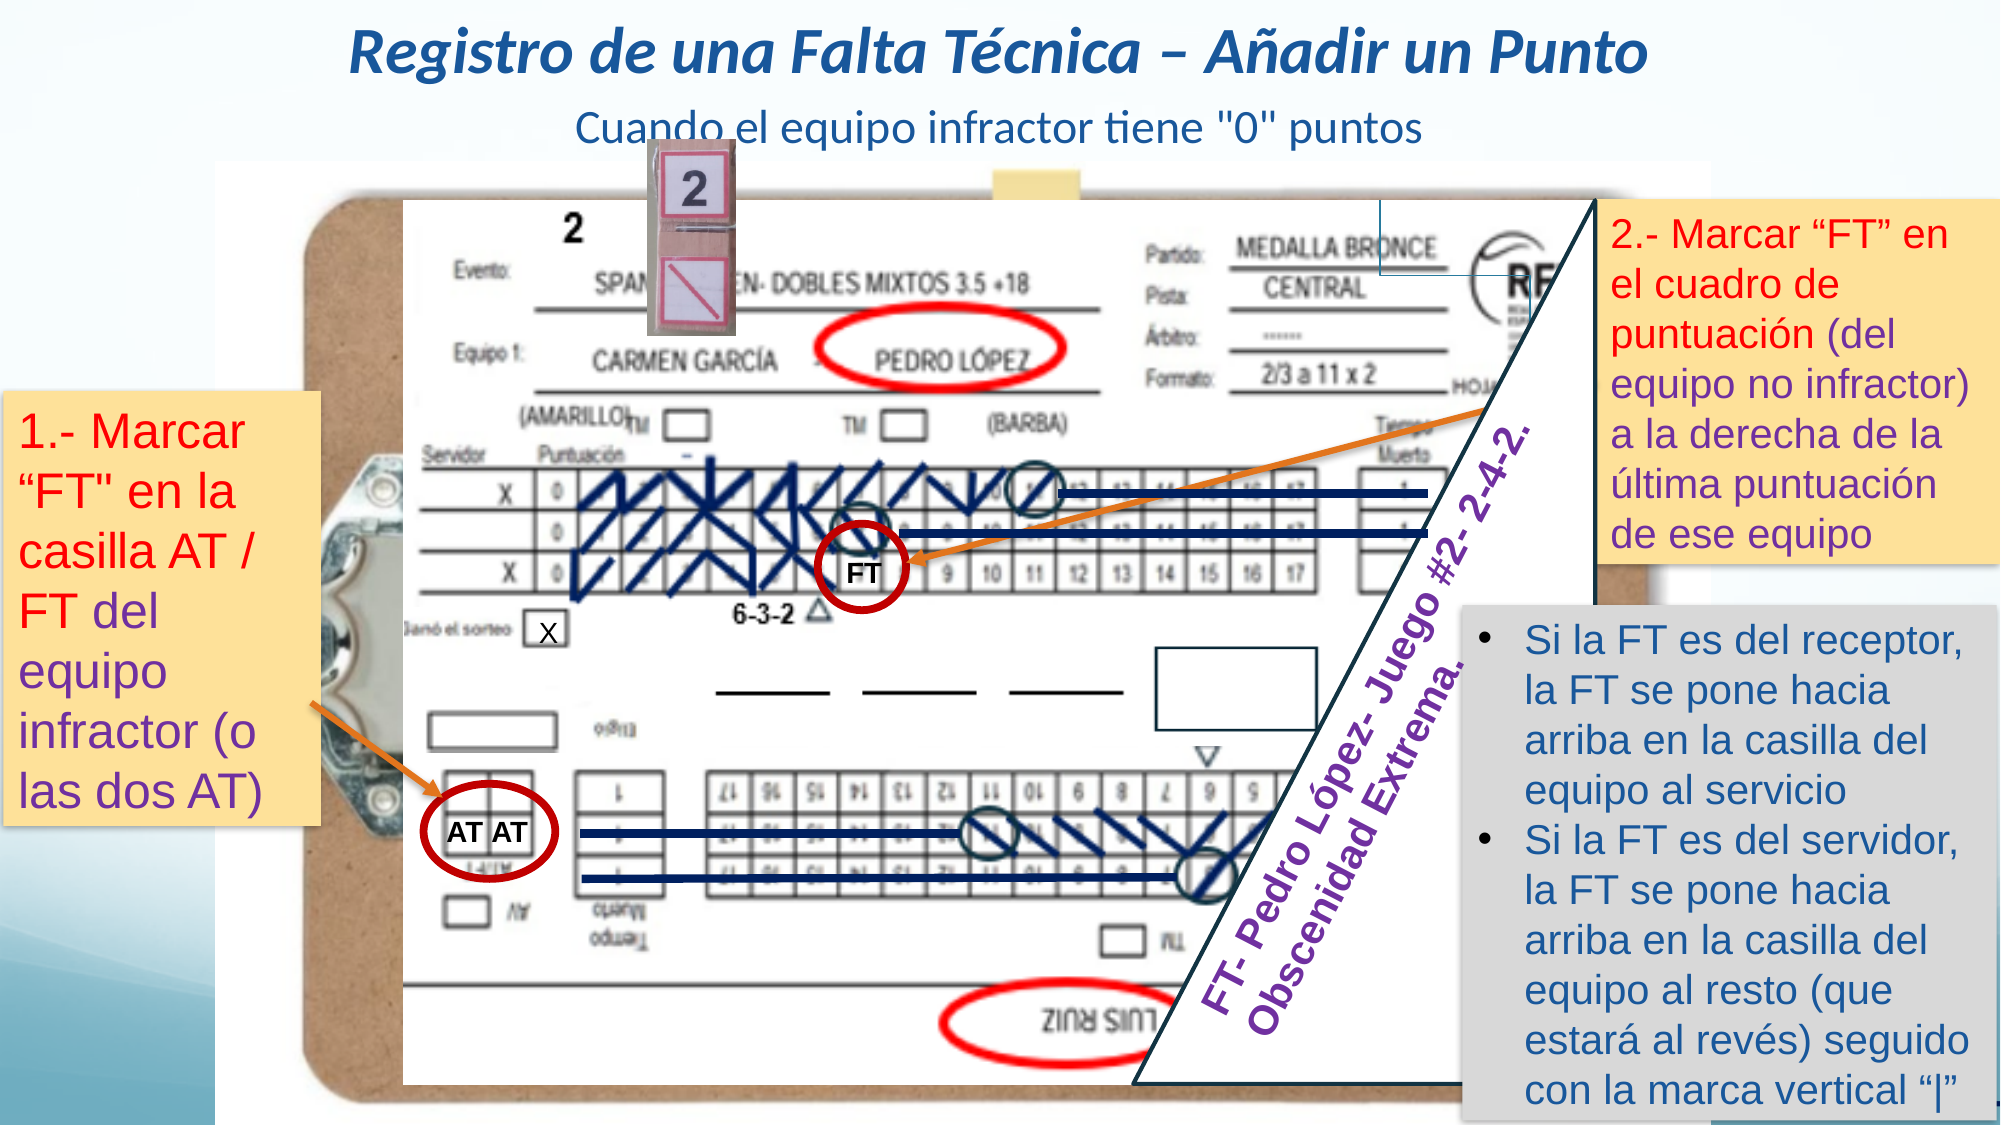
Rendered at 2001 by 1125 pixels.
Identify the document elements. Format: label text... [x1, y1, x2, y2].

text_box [1379, 200, 1531, 351]
picture [0, 0, 2001, 1125]
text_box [310, 702, 444, 798]
text_box 2.- Marcar “FT” en el cuadro de puntuación (del equipo no infractor) a la derecha de la última puntuación de ese equipo [1714, 199, 2000, 565]
text_box 1.- Marcar “FT" en la casilla AT / FT del equipo infractor (o las dos AT) [3, 390, 210, 826]
list Registro de una Falta Técnica – Añadir un Punto Cuando el equipo infractor tiene "0" puntos [0, 0, 2000, 162]
text_box Si la FT es del receptor, la FT se pone hacia arriba en la casilla del equipo al servicio Si la FT es del servidor, la FT se pone hacia arriba en la casilla del equipo al resto (que estará al revés) seguido con la marca vertical “|” [1714, 605, 1997, 1121]
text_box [905, 383, 1596, 563]
